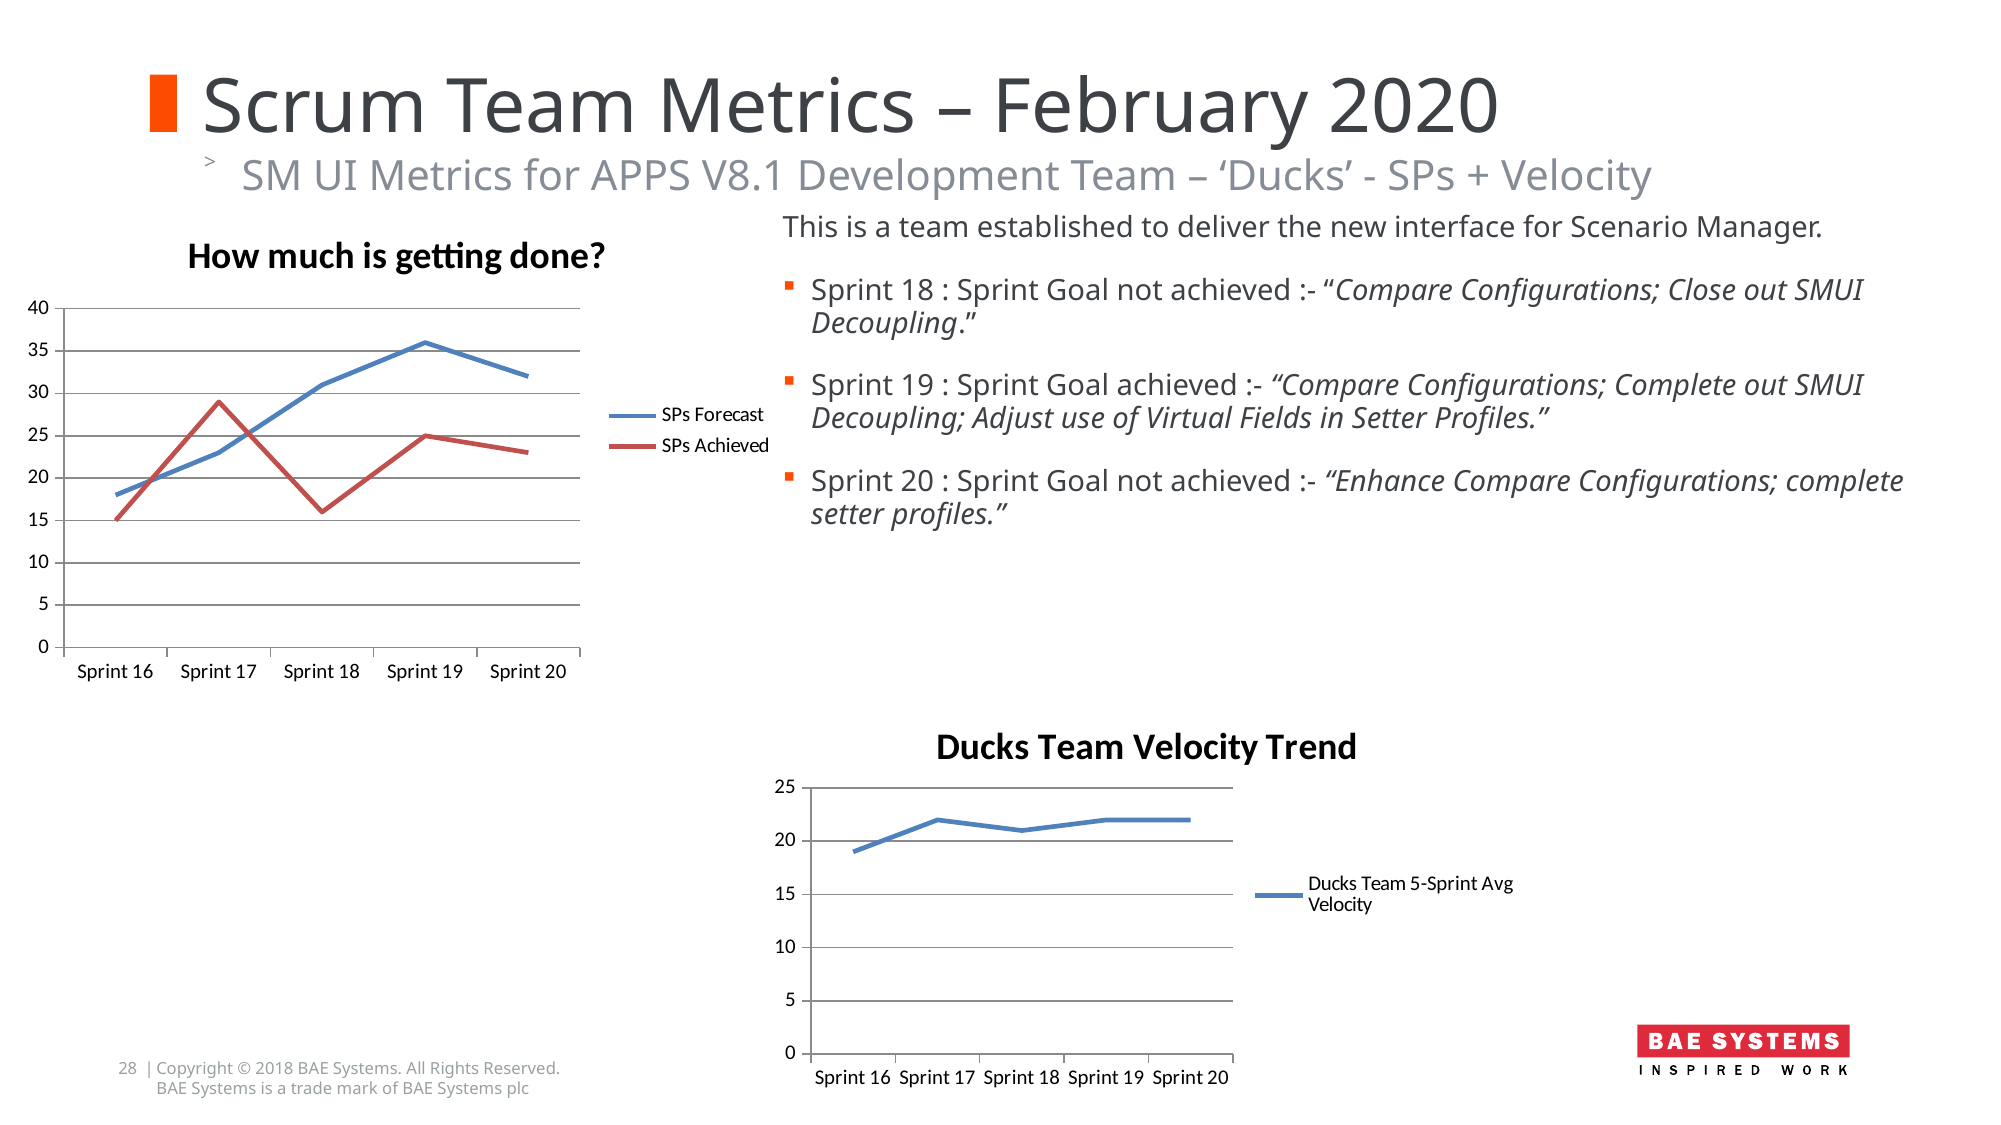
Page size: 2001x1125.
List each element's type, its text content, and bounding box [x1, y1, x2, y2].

text_box This is a team established to deliver the new interface for Scenario Manager. Sprint 18 : Sprint Goal not achieved :- “Compare Configurations; Close out SMUI Decoupling.” Sprint 19 : Sprint Goal achieved :- “Compare Configurations; Complete out SMUI Decoupling; Adjust use of Virtual Fields in Setter Profiles.” Sprint 20 : Sprint Goal not achieved :- “Enhance Compare Configurations; complete setter profiles.” [783, 211, 1977, 896]
title Scrum Team Metrics – February 2020 [202, 70, 1851, 149]
list SM UI Metrics for APPS V8.1 Development Team – ‘Ducks’ - SPs + Velocity [204, 156, 1977, 200]
chart [11, 211, 1533, 1098]
